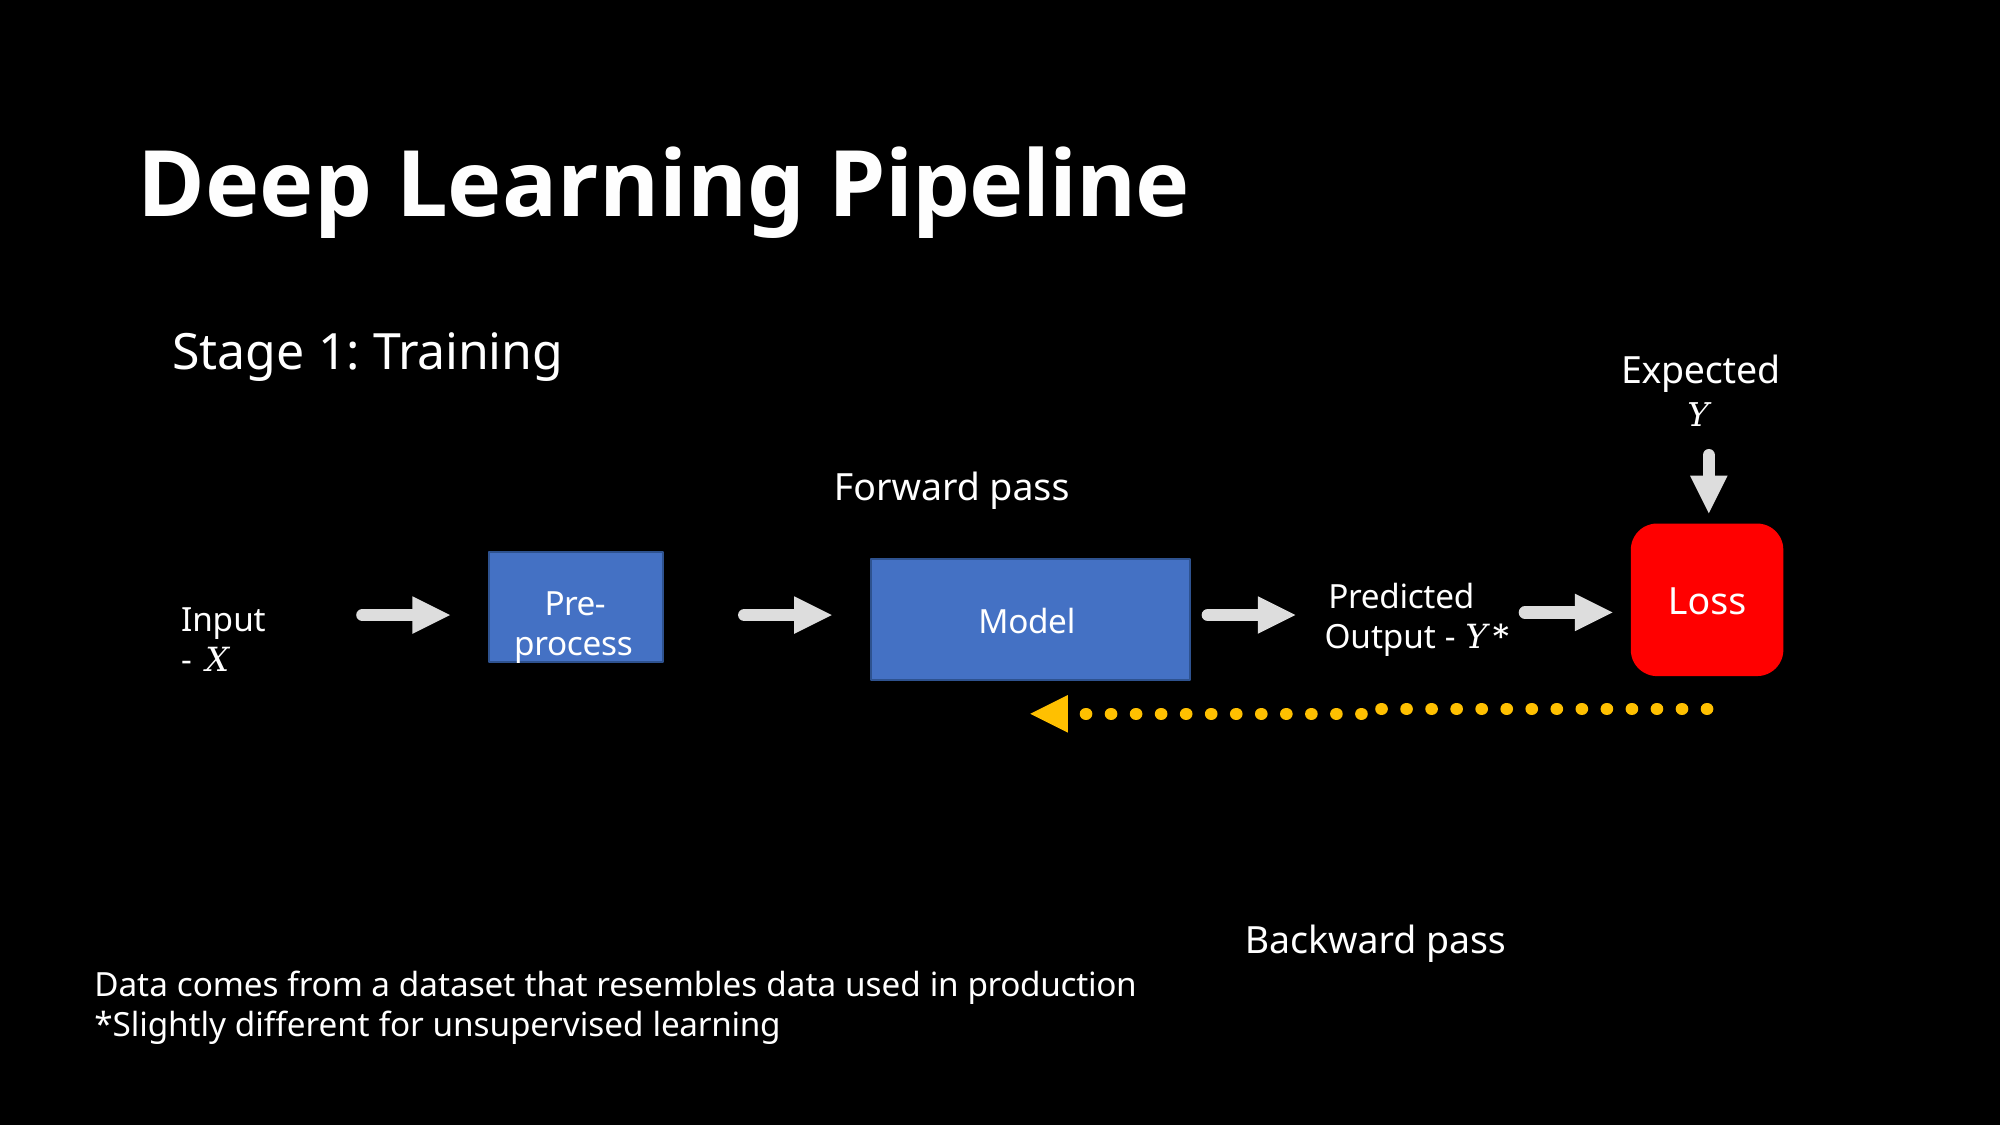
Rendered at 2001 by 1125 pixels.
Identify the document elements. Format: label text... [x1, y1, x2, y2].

text_box Backward pass [1242, 914, 1365, 962]
text_box Forward pass [831, 460, 1180, 508]
text_box Input - 𝑋 [178, 591, 317, 678]
text_box Expected 𝑌 [1607, 343, 1795, 433]
text_box Data comes from a dataset that resembles data used in production *Slightly different for unsupervised learning [92, 961, 1190, 1044]
text_box Loss [1630, 523, 1784, 677]
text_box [1365, 372, 1372, 1050]
title Deep Learning Pipeline [135, 44, 1773, 235]
text_box Stage 1: Training [170, 317, 807, 380]
text_box Pre- process [488, 551, 663, 663]
text_box Backward pass [1372, 914, 1591, 962]
text_box Predicted Output - 𝑌* [1322, 573, 1365, 656]
text_box Predicted Output - 𝑌* [1372, 573, 1511, 656]
text_box Model [870, 558, 1190, 680]
